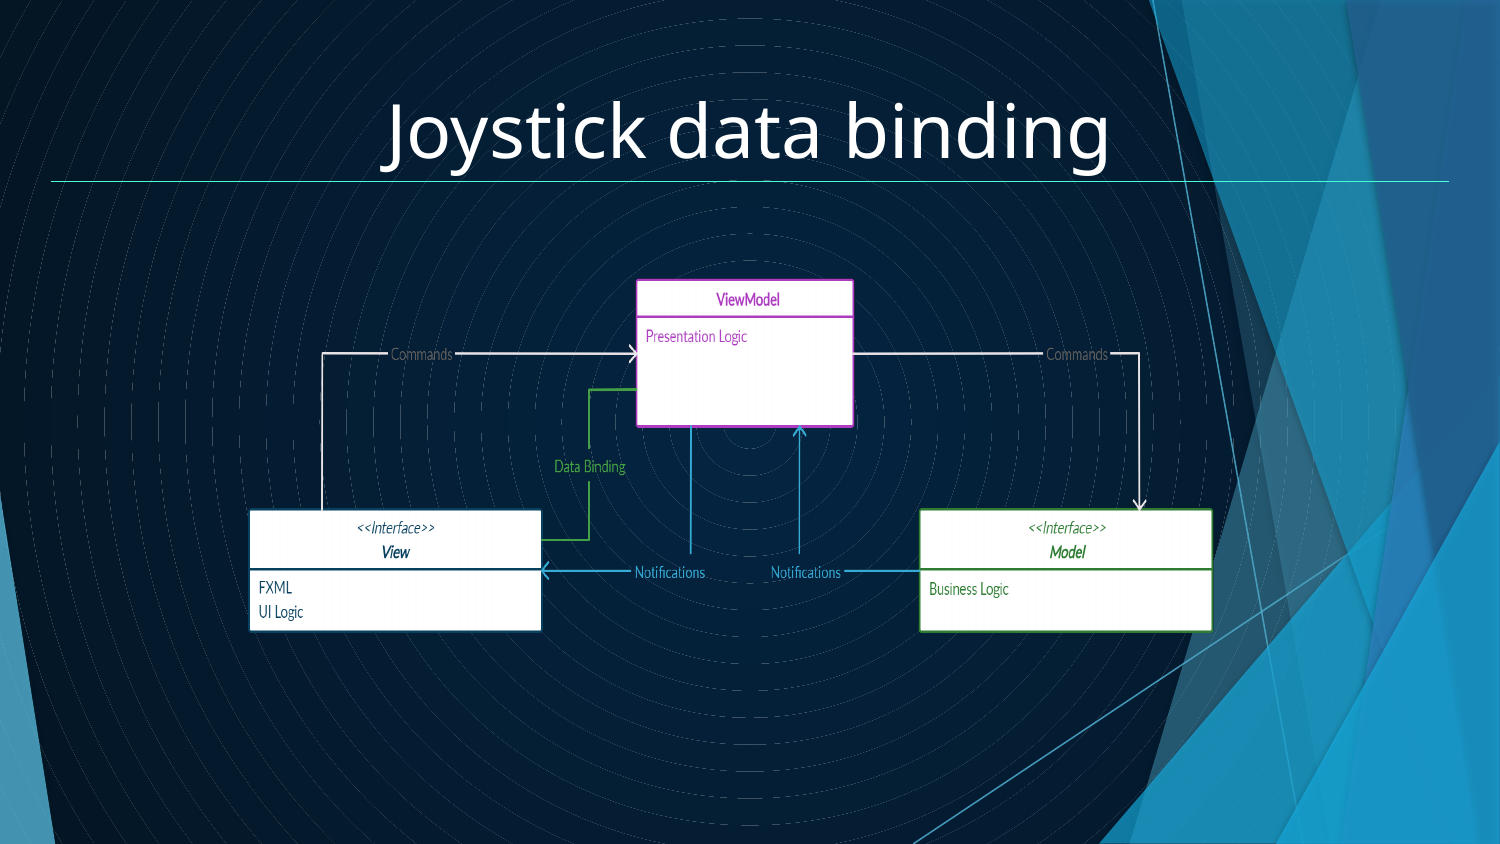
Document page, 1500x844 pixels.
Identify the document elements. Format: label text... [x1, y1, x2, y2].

title Joystick data binding [51, 88, 1449, 176]
text_box [51, 189, 1449, 250]
picture [229, 254, 1232, 657]
text_box [51, 176, 1449, 181]
